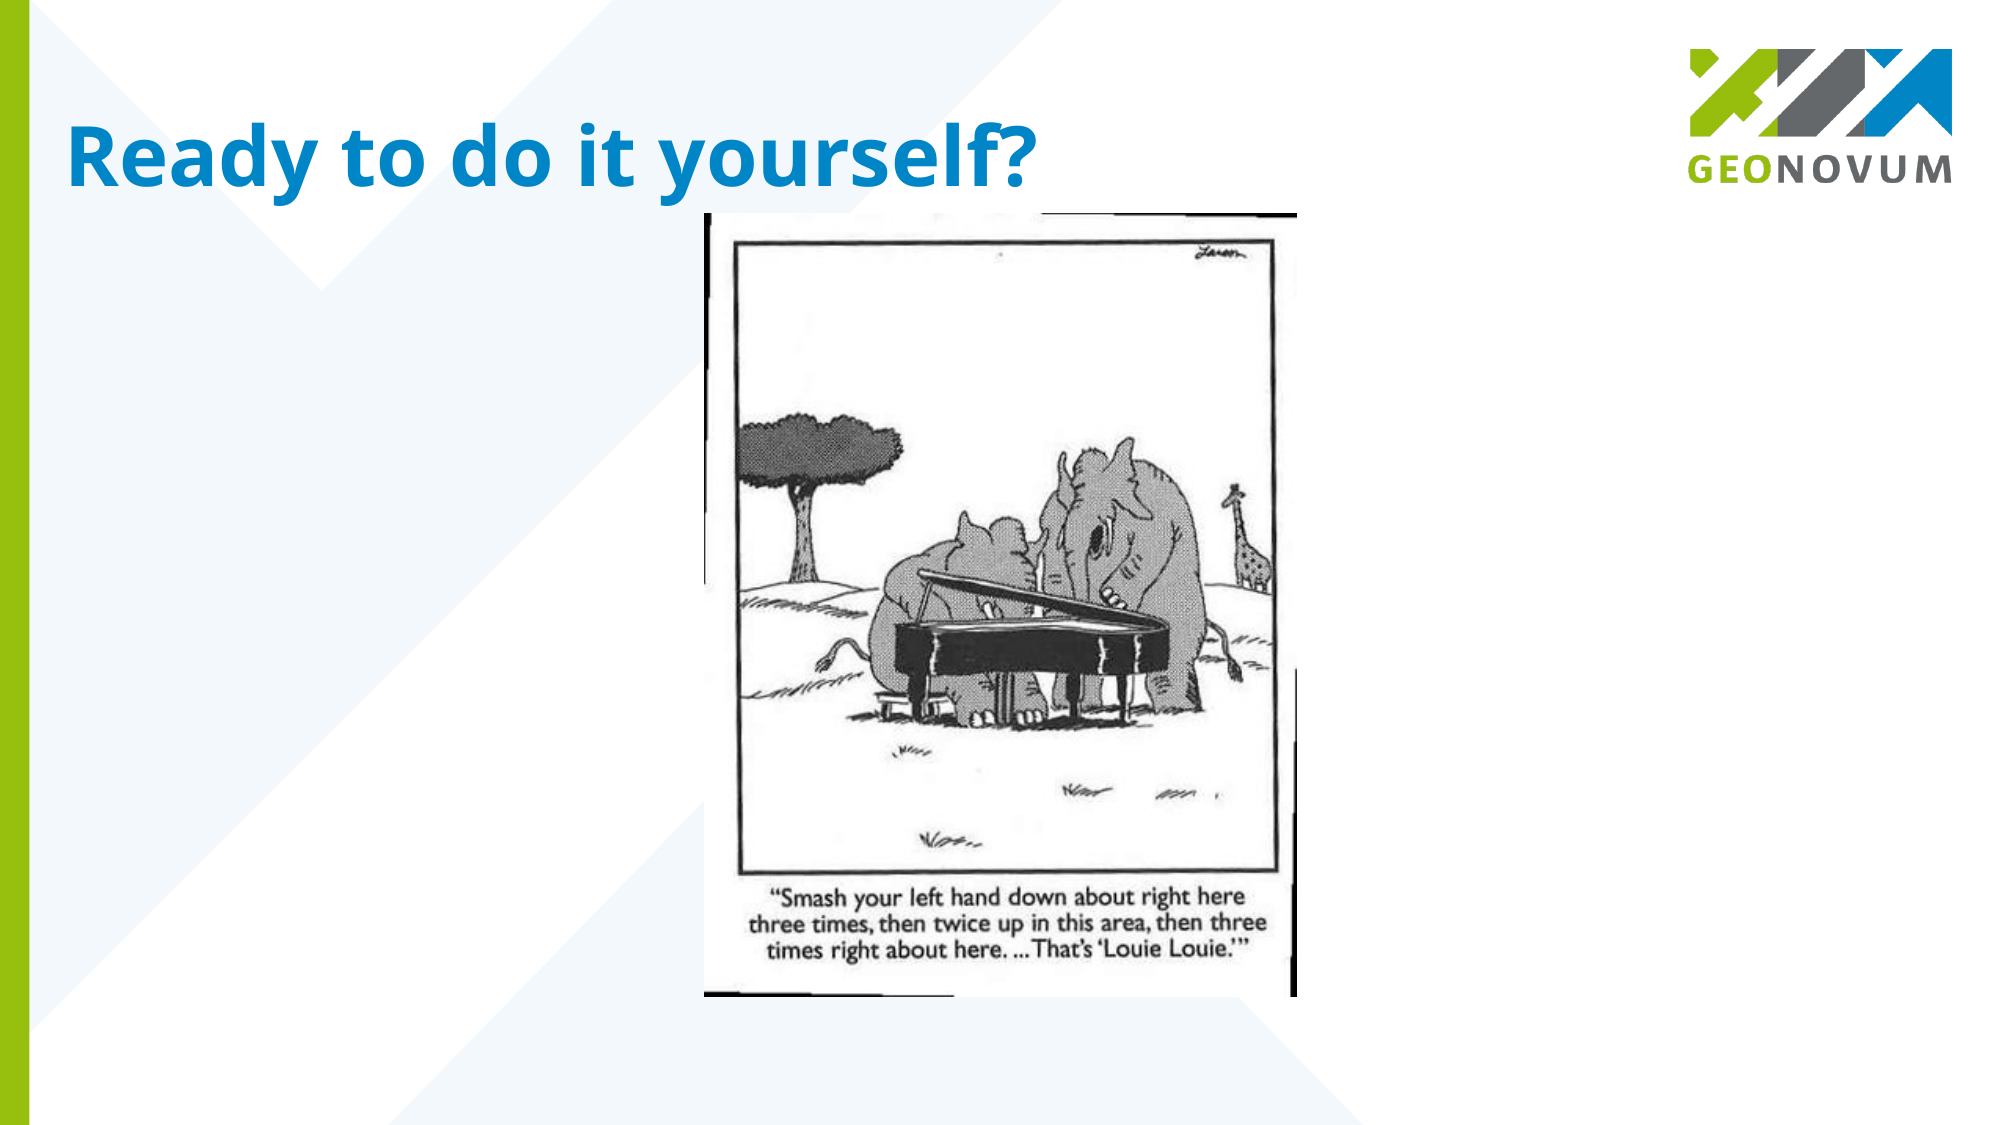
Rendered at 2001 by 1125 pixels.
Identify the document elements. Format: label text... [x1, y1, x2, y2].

title Ready to do it yourself? [49, 0, 1654, 210]
picture [1686, 49, 1955, 186]
picture [704, 213, 1297, 997]
